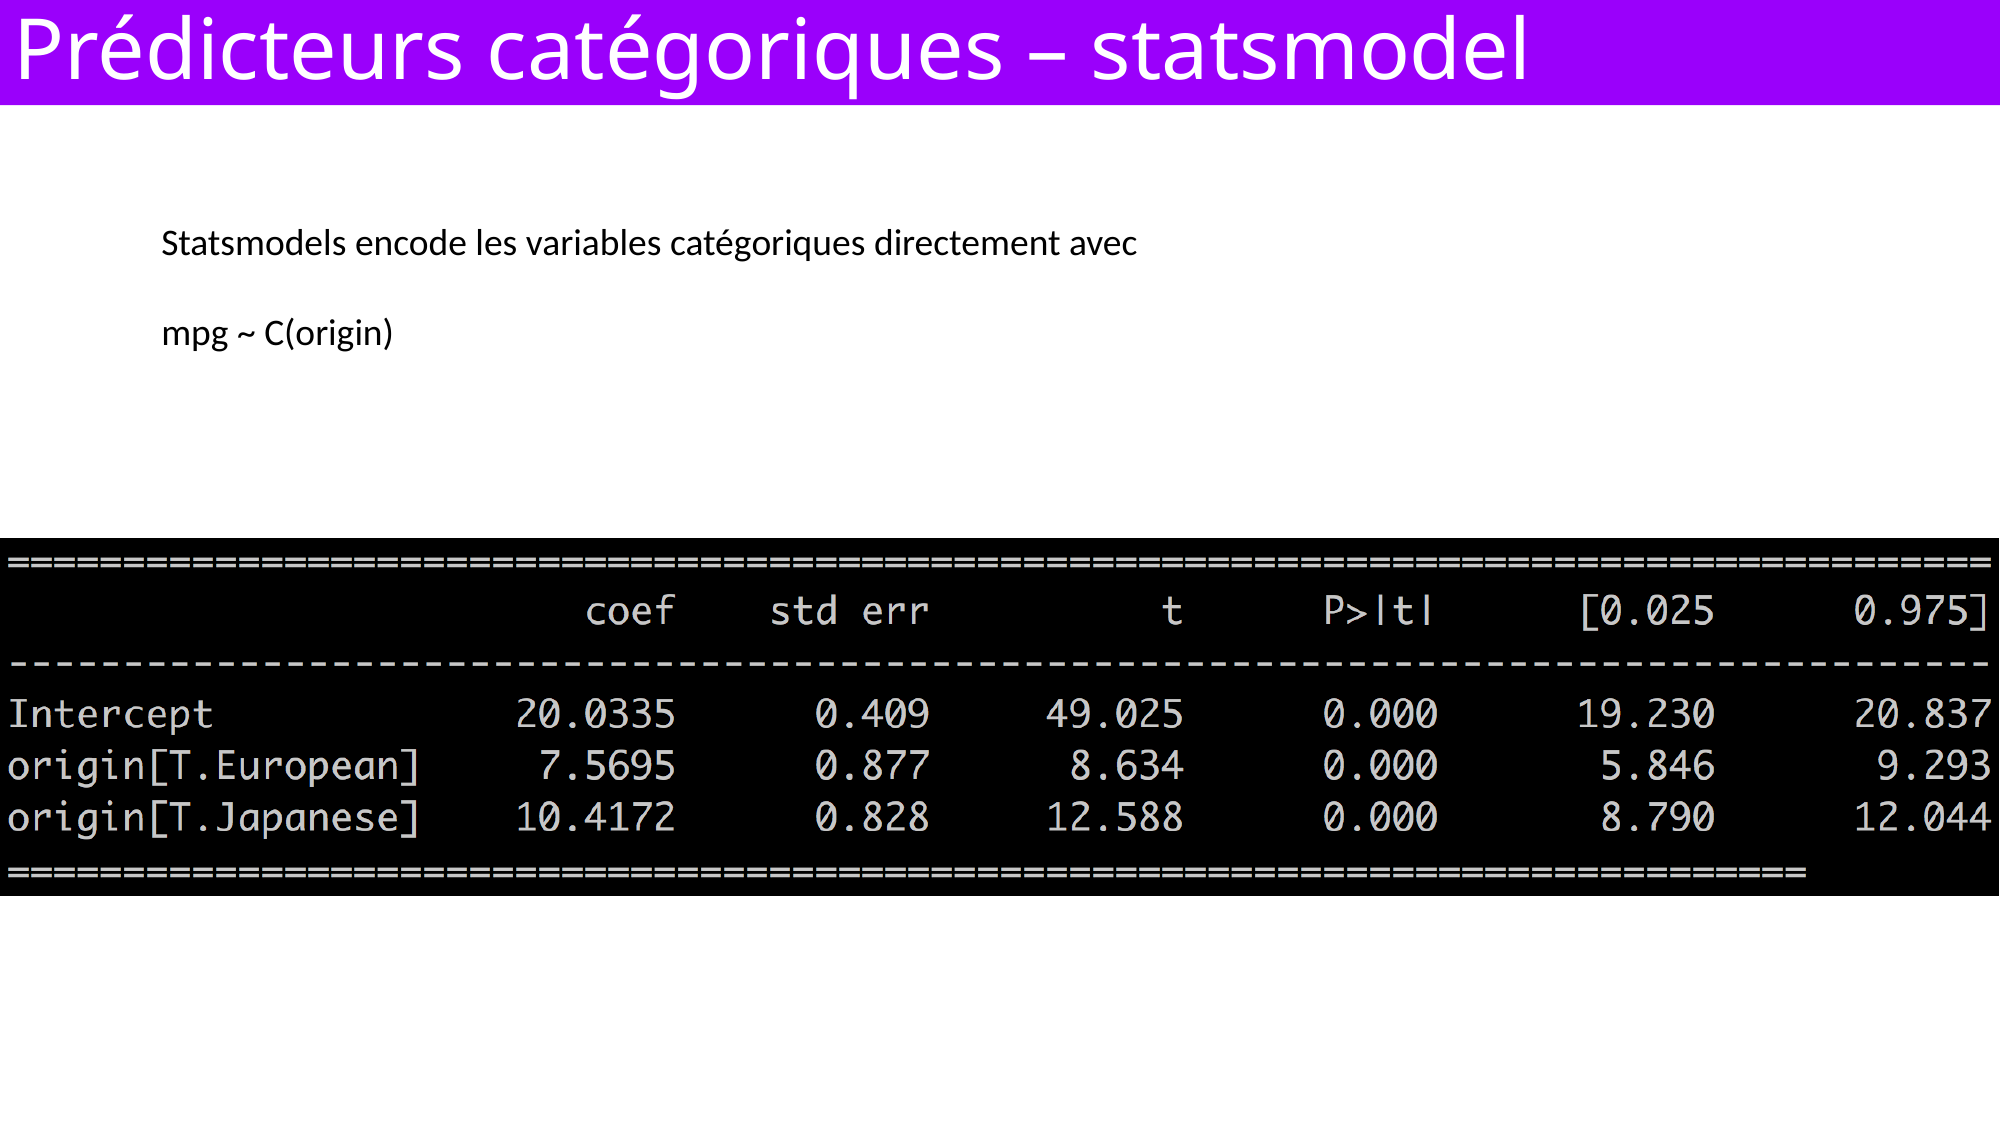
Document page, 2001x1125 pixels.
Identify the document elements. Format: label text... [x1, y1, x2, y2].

text_box Prédicteurs catégoriques – statsmodel [0, 0, 2000, 106]
text_box Statsmodels encode les variables catégoriques directement avec mpg ~ C(origin) [146, 210, 1162, 406]
picture [0, 538, 1999, 896]
